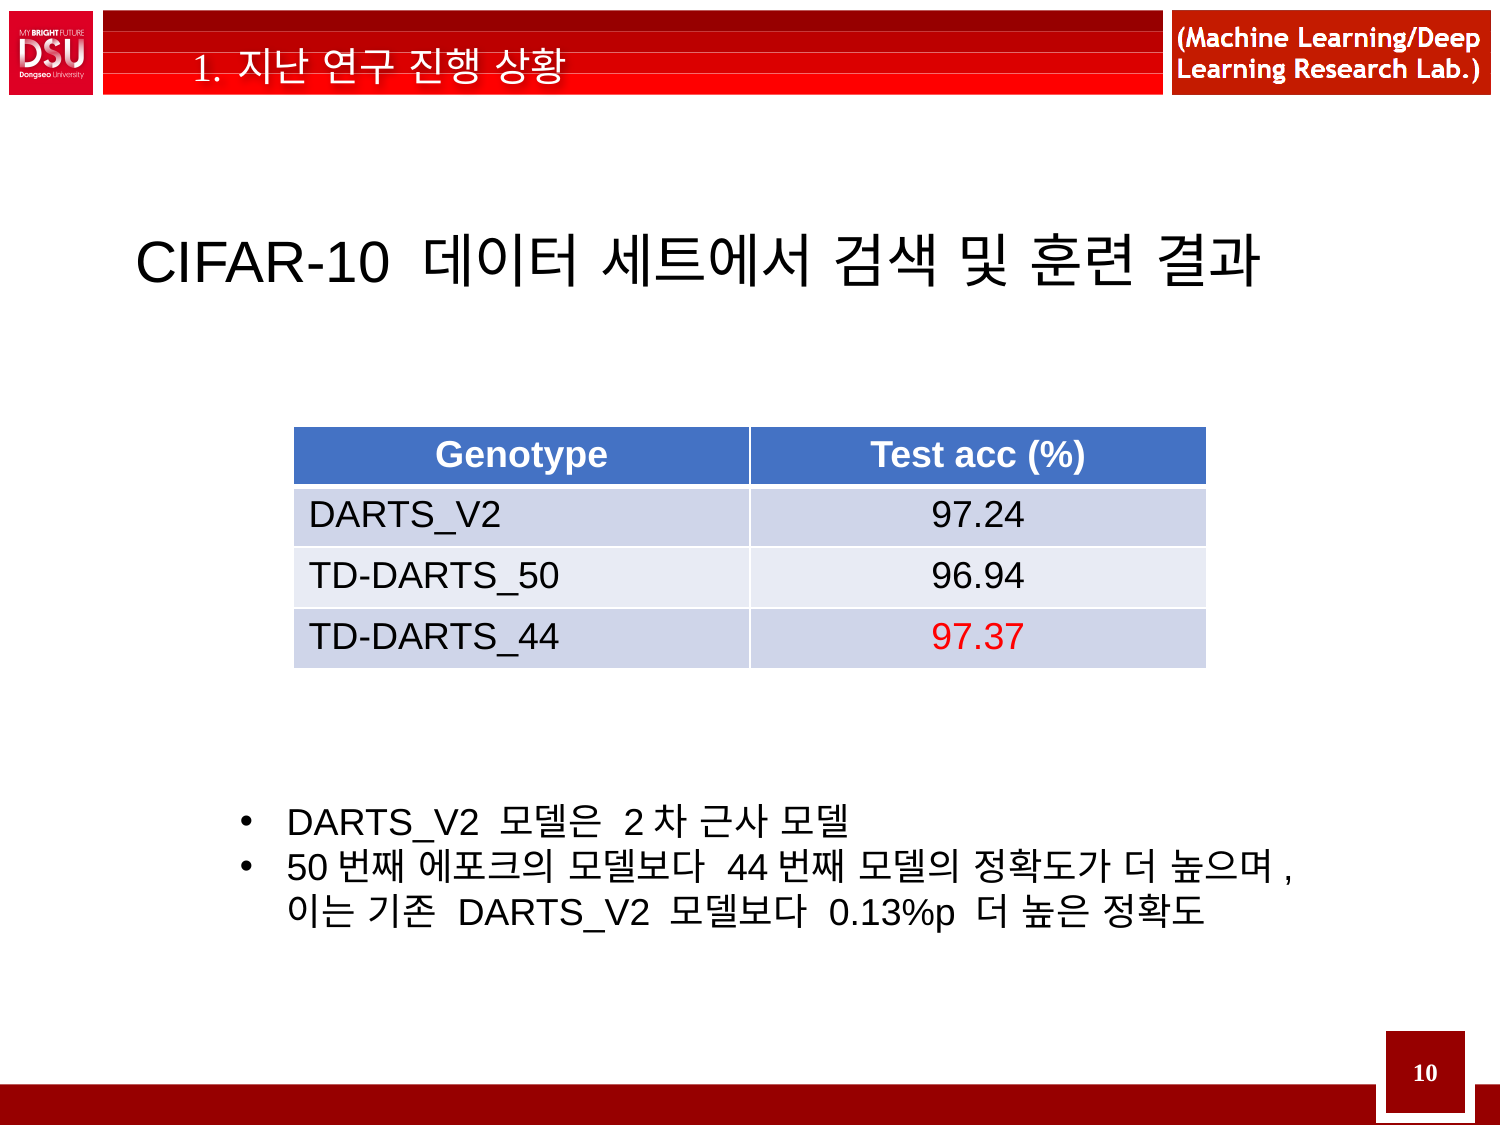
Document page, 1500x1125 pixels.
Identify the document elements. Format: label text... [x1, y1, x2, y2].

text_box DARTS_V2 모델은 2차 근사 모델 50번째 에포크의 모델보다 44번째 모델의 정확도가 더 높으며, 이는 기존 DARTS_V2 모델보다 0.13%p 더 높은 정확도 [224, 790, 1316, 941]
table_header Genotype [294, 427, 749, 484]
text_box [0, 1082, 1500, 1125]
table_cell 97.37 [751, 609, 1206, 668]
table_cell 97.24 [751, 489, 1206, 546]
table_cell TD-DARTS_44 [294, 609, 749, 668]
text_box CIFAR-10 데이터 세트에서 검색 및 훈련 결과 [120, 216, 1421, 302]
table_cell 96.94 [751, 548, 1206, 607]
table_header Test acc (%) [751, 427, 1206, 484]
table_cell TD-DARTS_50 [294, 548, 749, 607]
table_cell DARTS_V2 [294, 489, 749, 546]
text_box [0, 2, 1500, 96]
text_box 10 [1393, 1049, 1458, 1094]
text_box [1379, 1025, 1472, 1120]
